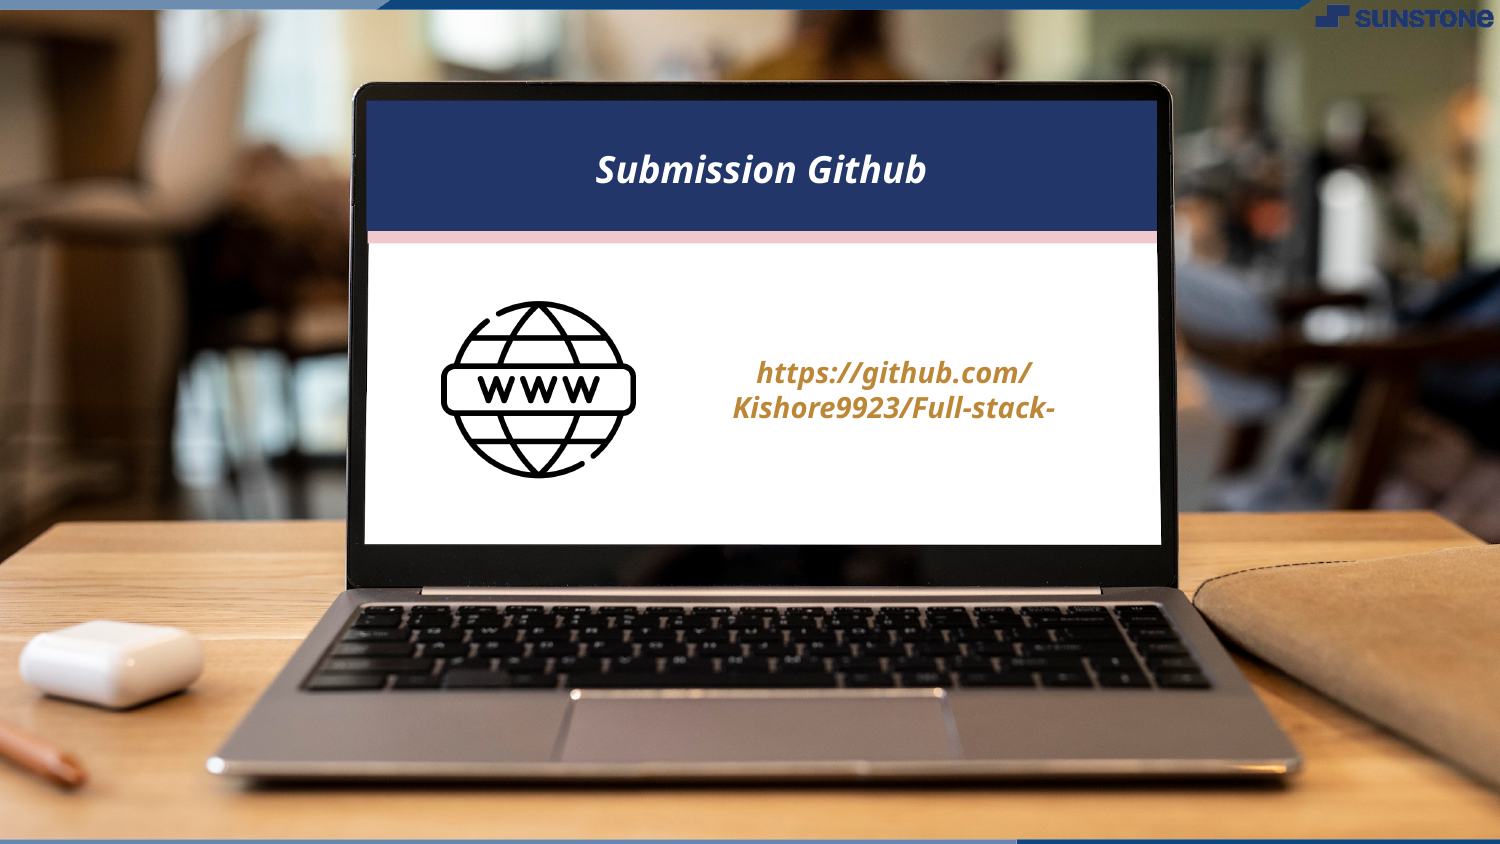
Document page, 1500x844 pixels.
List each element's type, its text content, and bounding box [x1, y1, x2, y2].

list Submission Github [432, 131, 1091, 206]
list https://github.com/Kishore9923/Full-stack- [670, 144, 1118, 635]
picture [0, 0, 1500, 844]
